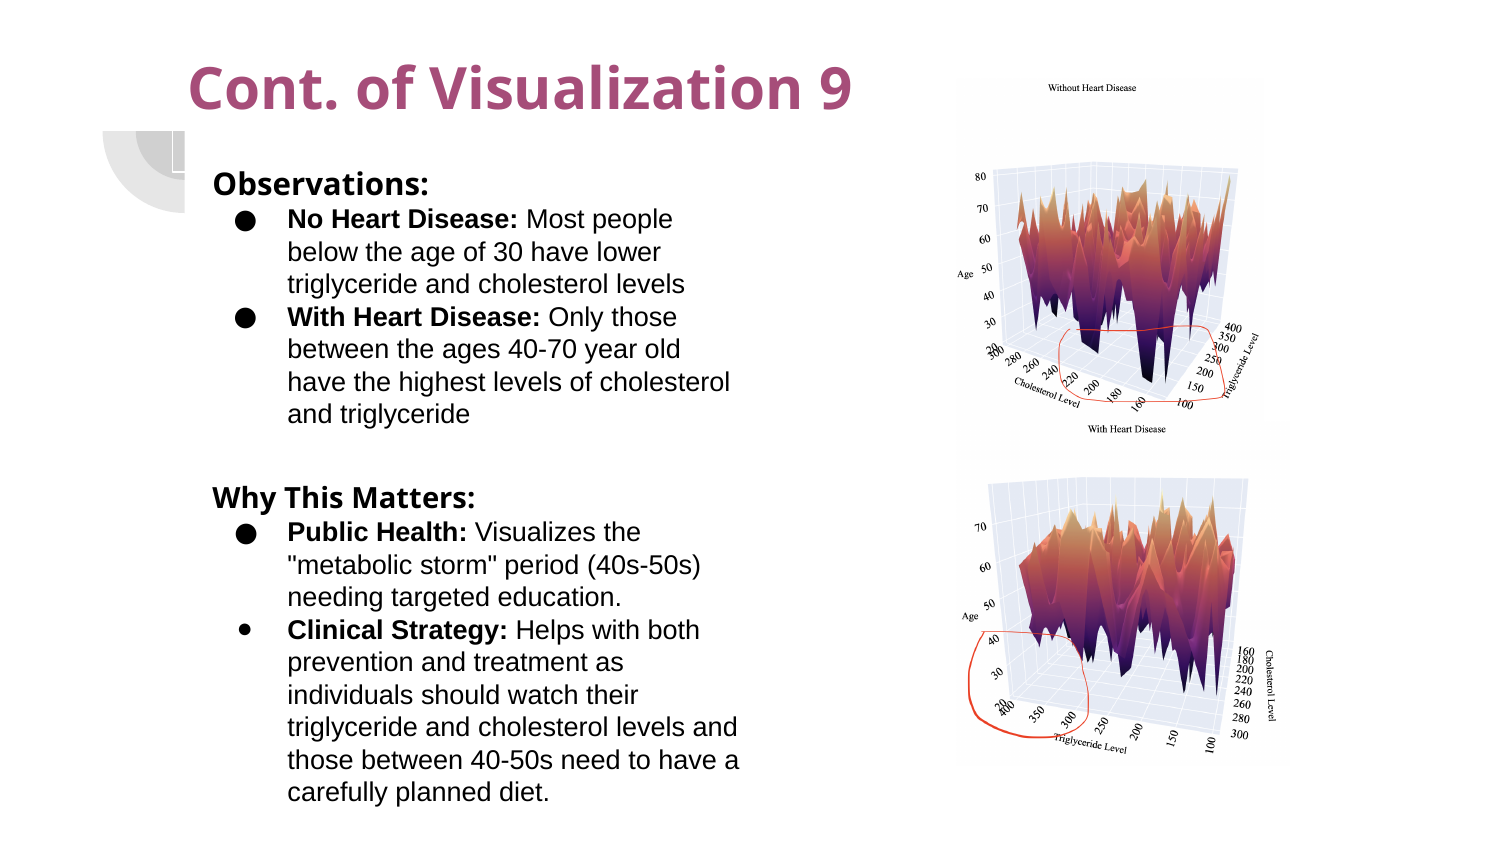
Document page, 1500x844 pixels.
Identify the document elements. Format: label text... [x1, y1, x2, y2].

title Cont. of Visualization 9 [172, 35, 934, 173]
text_box Why This Matters: Public Health: Visualizes the "metabolic storm" period (40s-50s) needing targeted education. Clinical Strategy: Helps with both prevention and treatment as individuals should watch their triglyceride and cholesterol levels and those between 40-50s need to have a carefully planned diet. [197, 464, 762, 819]
picture [956, 78, 1290, 766]
text_box Observations: No Heart Disease: Most people below the age of 30 have lower triglyceride and cholesterol levels With Heart Disease: Only those between the ages 40-70 year old have the highest levels of cholesterol and triglyceride [197, 149, 762, 464]
